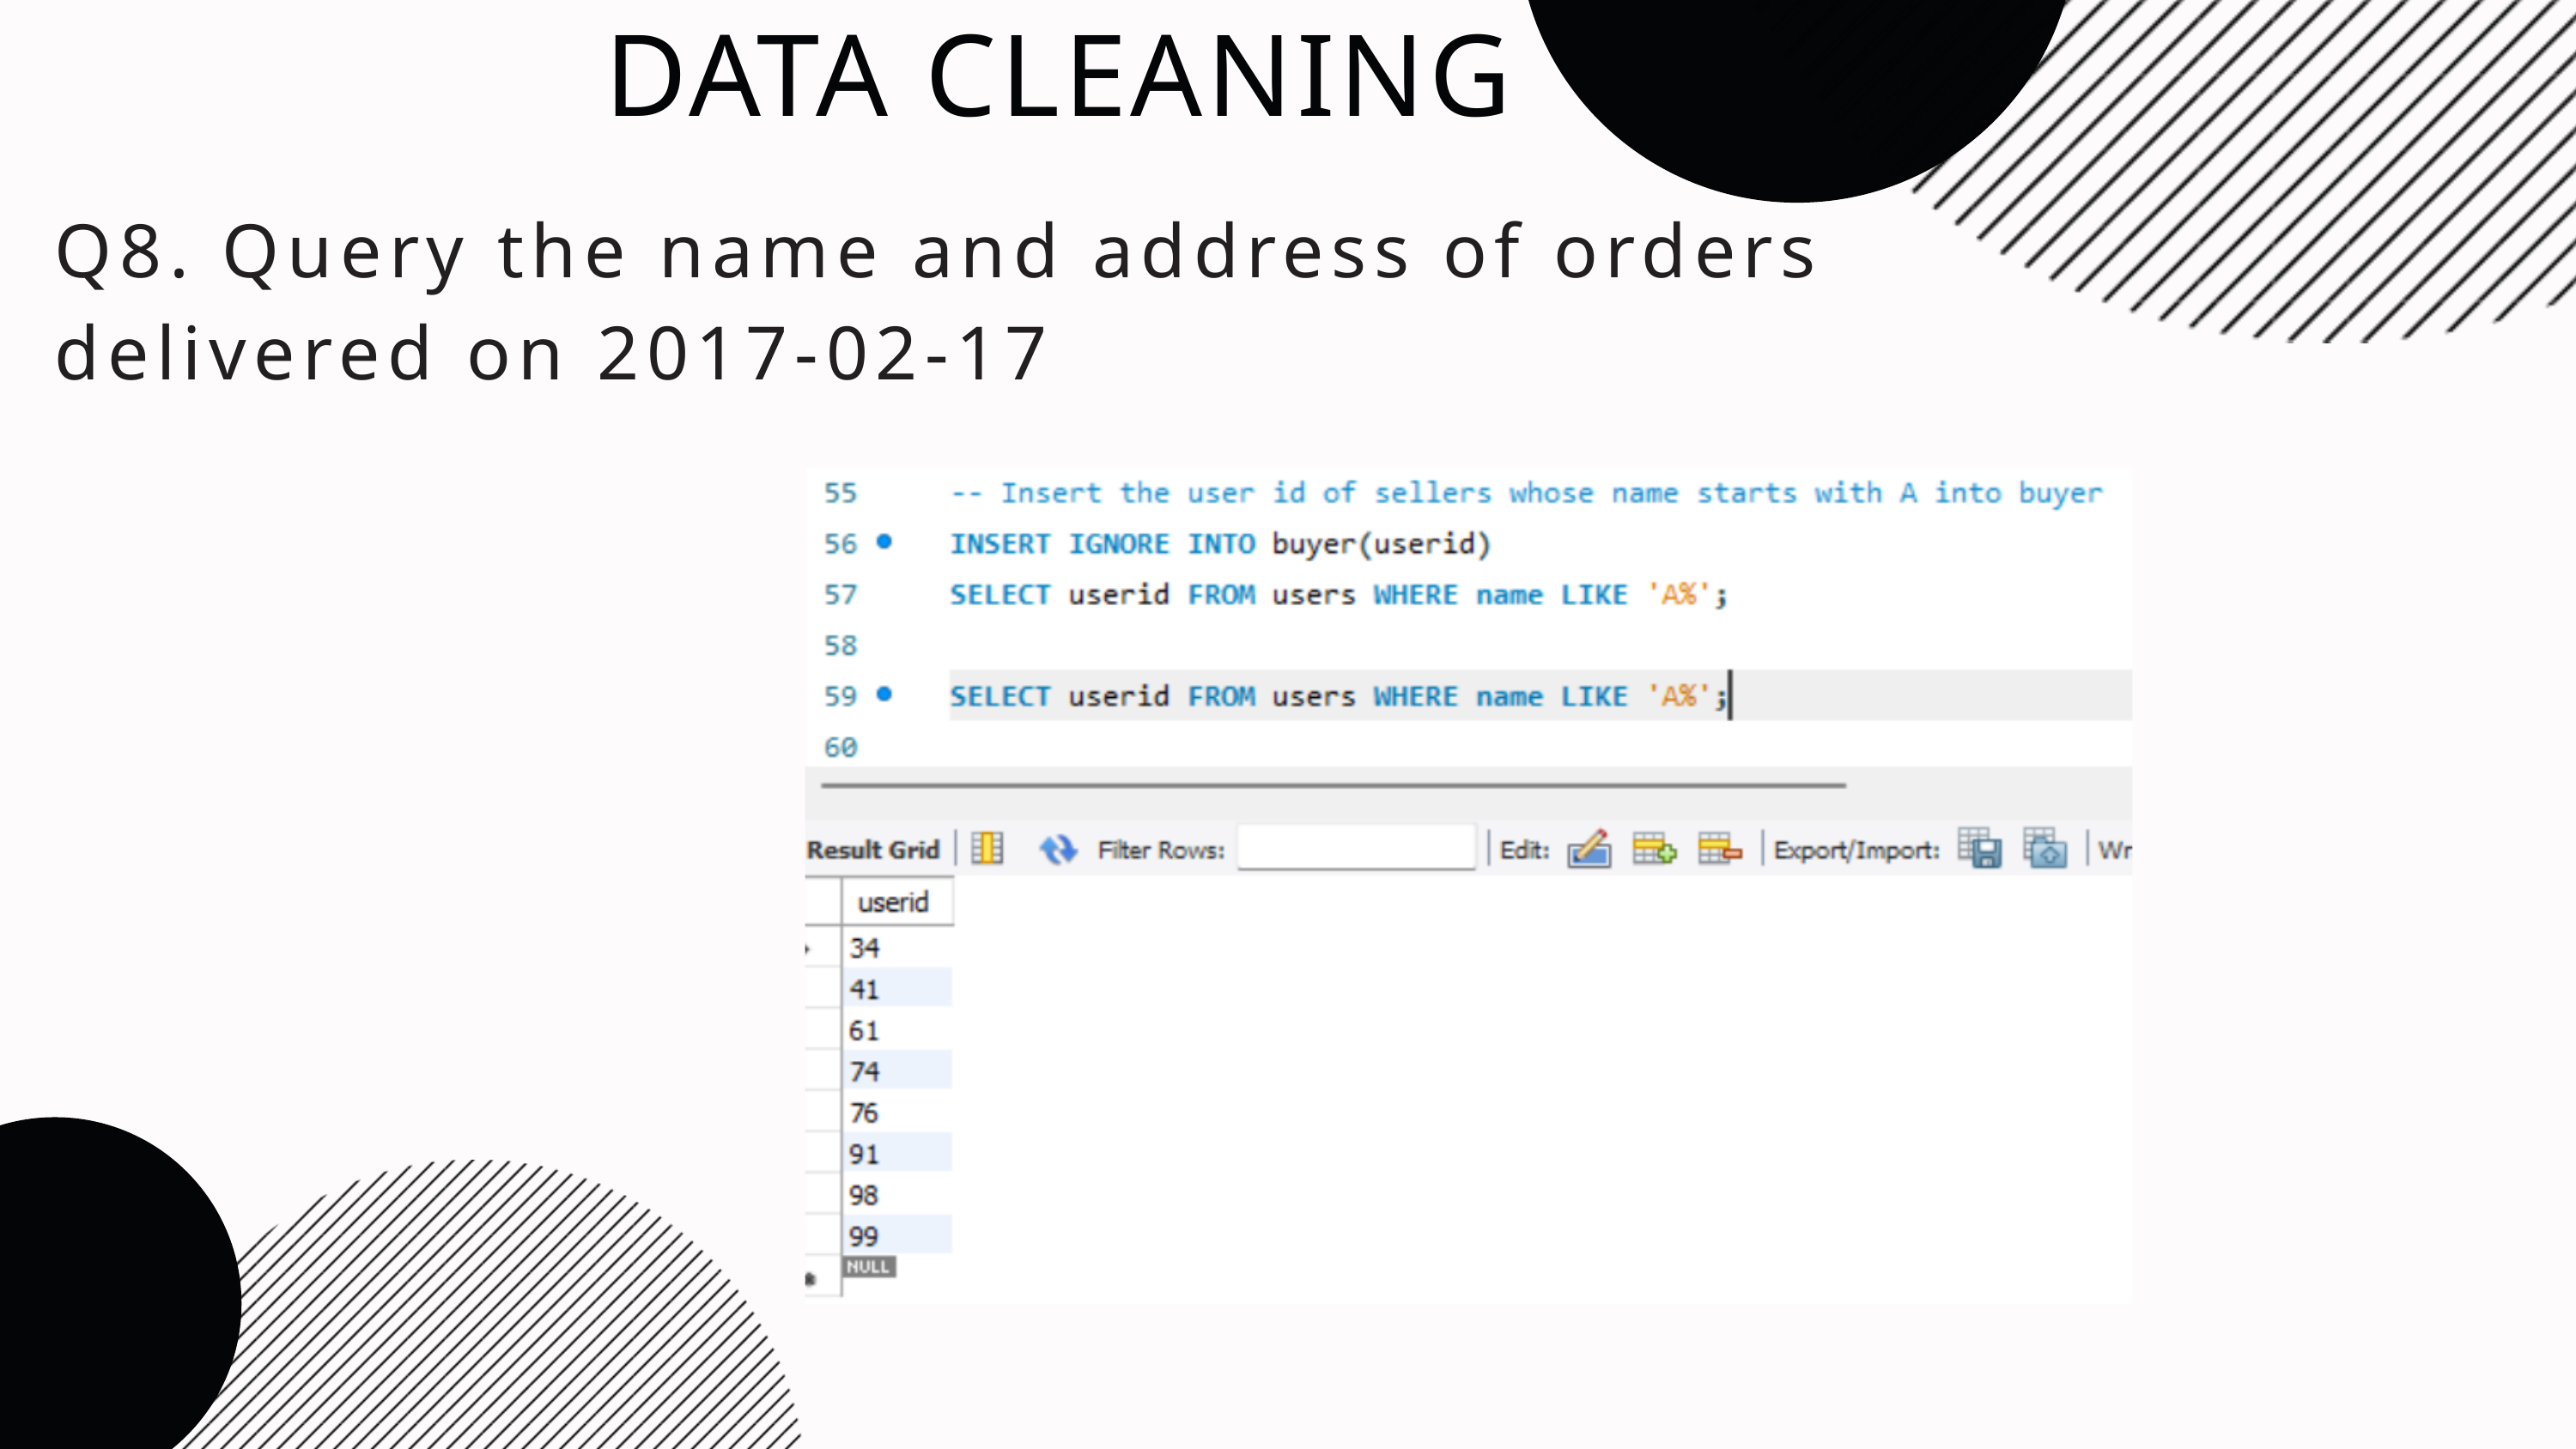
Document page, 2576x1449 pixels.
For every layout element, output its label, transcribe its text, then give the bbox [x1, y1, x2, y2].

text_box [245, 1160, 805, 1449]
text_box [805, 468, 2133, 1304]
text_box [0, 1117, 242, 1449]
text_box Q8. Query the name and address of orders delivered on 2017-02-17 [55, 191, 1912, 395]
text_box DATA CLEANING [1912, 27, 2576, 252]
text_box DATA CLEANING [605, 27, 1513, 191]
text_box [1912, 252, 2576, 343]
text_box [2081, 0, 2576, 27]
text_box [1517, 0, 2077, 203]
